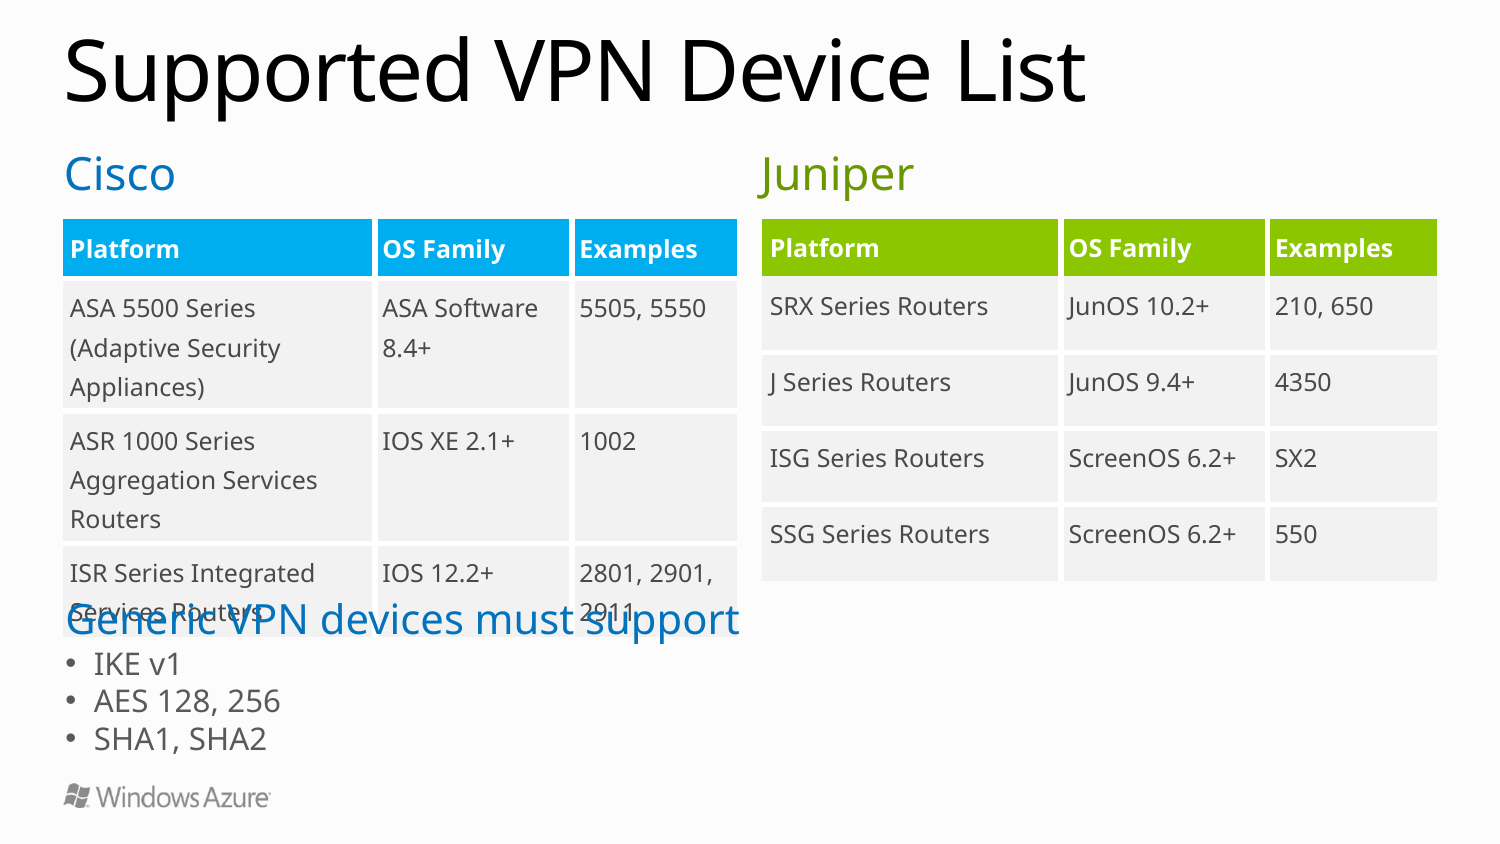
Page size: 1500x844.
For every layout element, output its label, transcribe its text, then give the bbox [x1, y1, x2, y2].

list Juniper [760, 150, 1436, 201]
table_cell SX2 [1270, 431, 1437, 502]
table_cell ISG Series Routers [762, 431, 1058, 502]
table_cell 210, 650 [1270, 276, 1437, 350]
table_cell SSG Series Routers [762, 507, 1058, 581]
table_cell 1002 [575, 414, 737, 541]
table_cell ScreenOS 6.2+ [1064, 507, 1265, 581]
table_header Examples [1270, 219, 1437, 276]
table_cell IOS 12.2+ [378, 546, 569, 598]
table_cell IOS XE 2.1+ [378, 414, 569, 541]
table_cell ASA Software 8.4+ [378, 281, 569, 408]
table_header Examples [575, 219, 737, 276]
table_cell 5505, 5550 [575, 281, 737, 408]
title Supported VPN Device List [63, 28, 1436, 122]
table_header Platform [762, 219, 1058, 276]
table_cell 4350 [1270, 355, 1437, 426]
table_header Platform [63, 219, 372, 276]
text_box Generic VPN devices must support IKE v1 AES 128, 256 SHA1, SHA2 [65, 598, 1444, 757]
table_cell ISR Series Integrated Services Routers [63, 546, 372, 637]
table_cell 2801, 2901, 2911 [575, 546, 737, 598]
table_cell ASR 1000 Series Aggregation Services Routers [63, 414, 372, 541]
table_header OS Family [378, 219, 569, 276]
table_cell JunOS 10.2+ [1064, 276, 1265, 350]
table_cell ASA 5500 Series (Adaptive Security Appliances) [63, 281, 372, 408]
table_cell JunOS 9.4+ [1064, 355, 1265, 426]
list Cisco [63, 150, 740, 201]
table_cell 550 [1270, 507, 1437, 581]
table_cell J Series Routers [762, 355, 1058, 426]
table_cell SRX Series Routers [762, 276, 1058, 350]
table_header OS Family [1064, 219, 1265, 276]
table_cell ScreenOS 6.2+ [1064, 431, 1265, 502]
